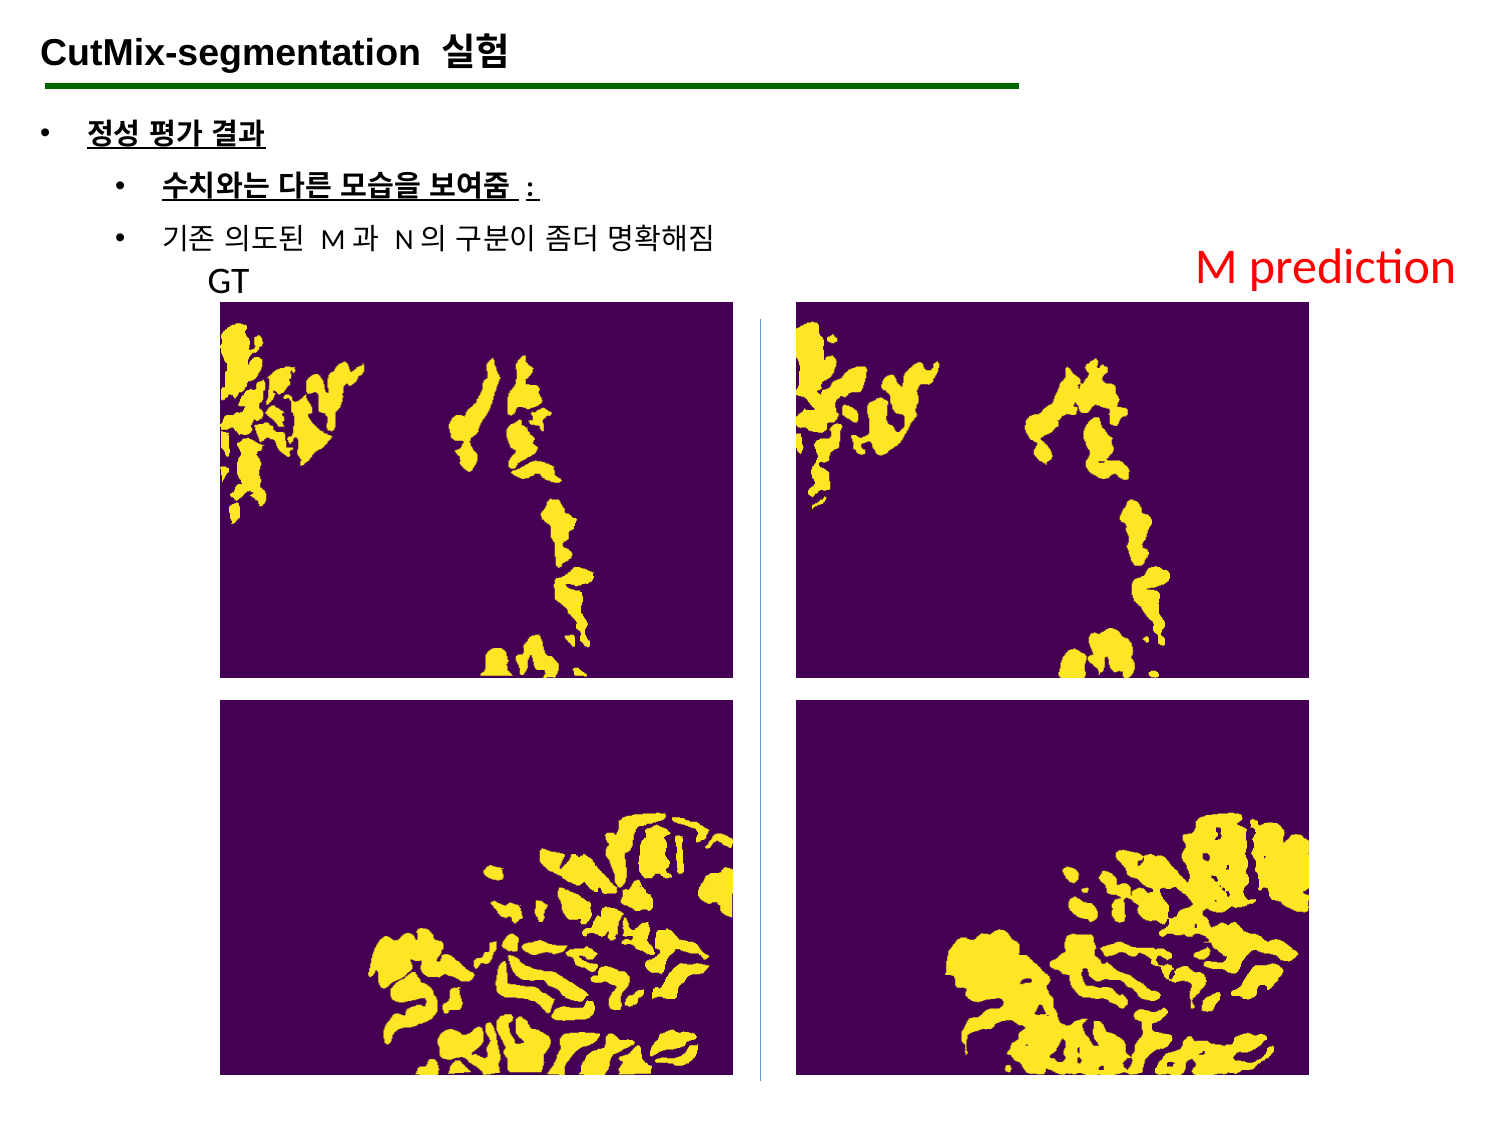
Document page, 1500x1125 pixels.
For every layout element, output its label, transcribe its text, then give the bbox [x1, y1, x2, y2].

picture [796, 302, 1309, 678]
picture [220, 700, 733, 1075]
picture [796, 700, 1309, 1075]
text_box GT [192, 248, 352, 309]
text_box 정성 평가 결과 수치와는 다른 모습을 보여줌 : 기존 의도된 M과 N의 구분이 좀더 명확해짐 [25, 90, 1253, 263]
picture [220, 302, 733, 678]
text_box CutMix-segmentation 실험 [25, 20, 797, 81]
text_box M prediction [1180, 226, 1500, 302]
